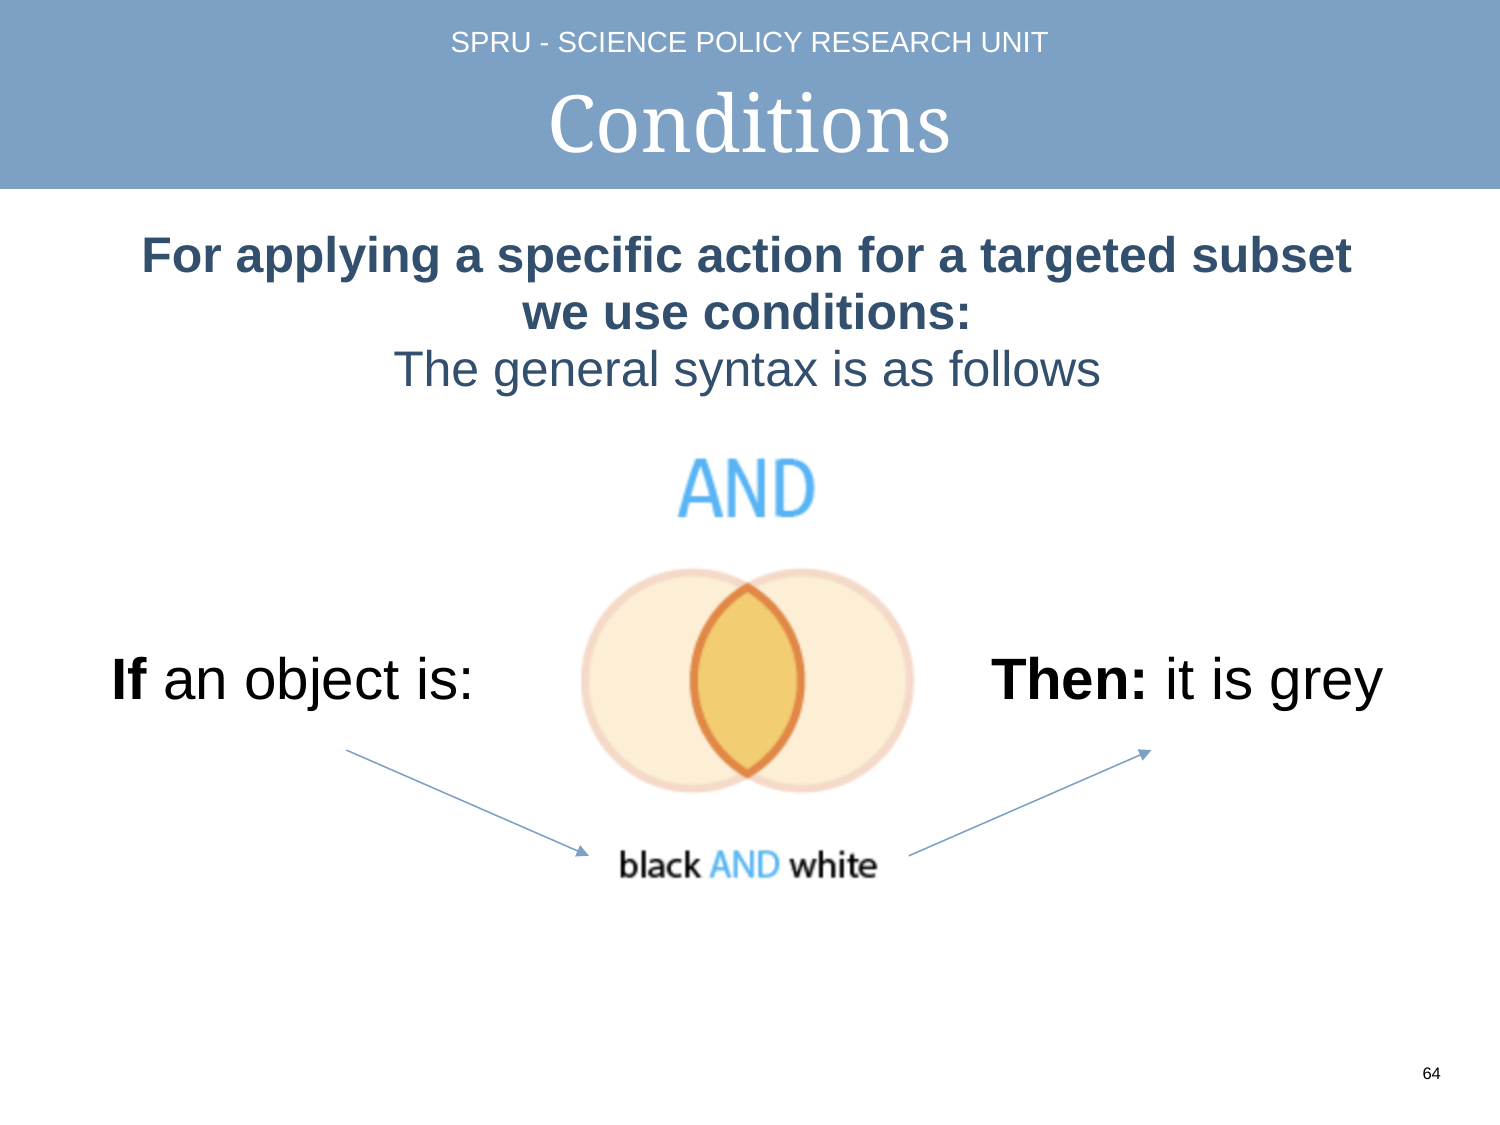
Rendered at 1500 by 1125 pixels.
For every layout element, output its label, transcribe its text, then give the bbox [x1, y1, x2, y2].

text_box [908, 749, 1152, 857]
picture [555, 440, 943, 913]
text_box Then: it is grey [976, 633, 1478, 719]
title Conditions [59, 68, 1441, 185]
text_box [346, 749, 590, 857]
subtitle For applying a specific action for a targeted subset we use conditions: The general syntax is as follows [124, 297, 1371, 442]
text_box If an object is: [96, 633, 494, 719]
